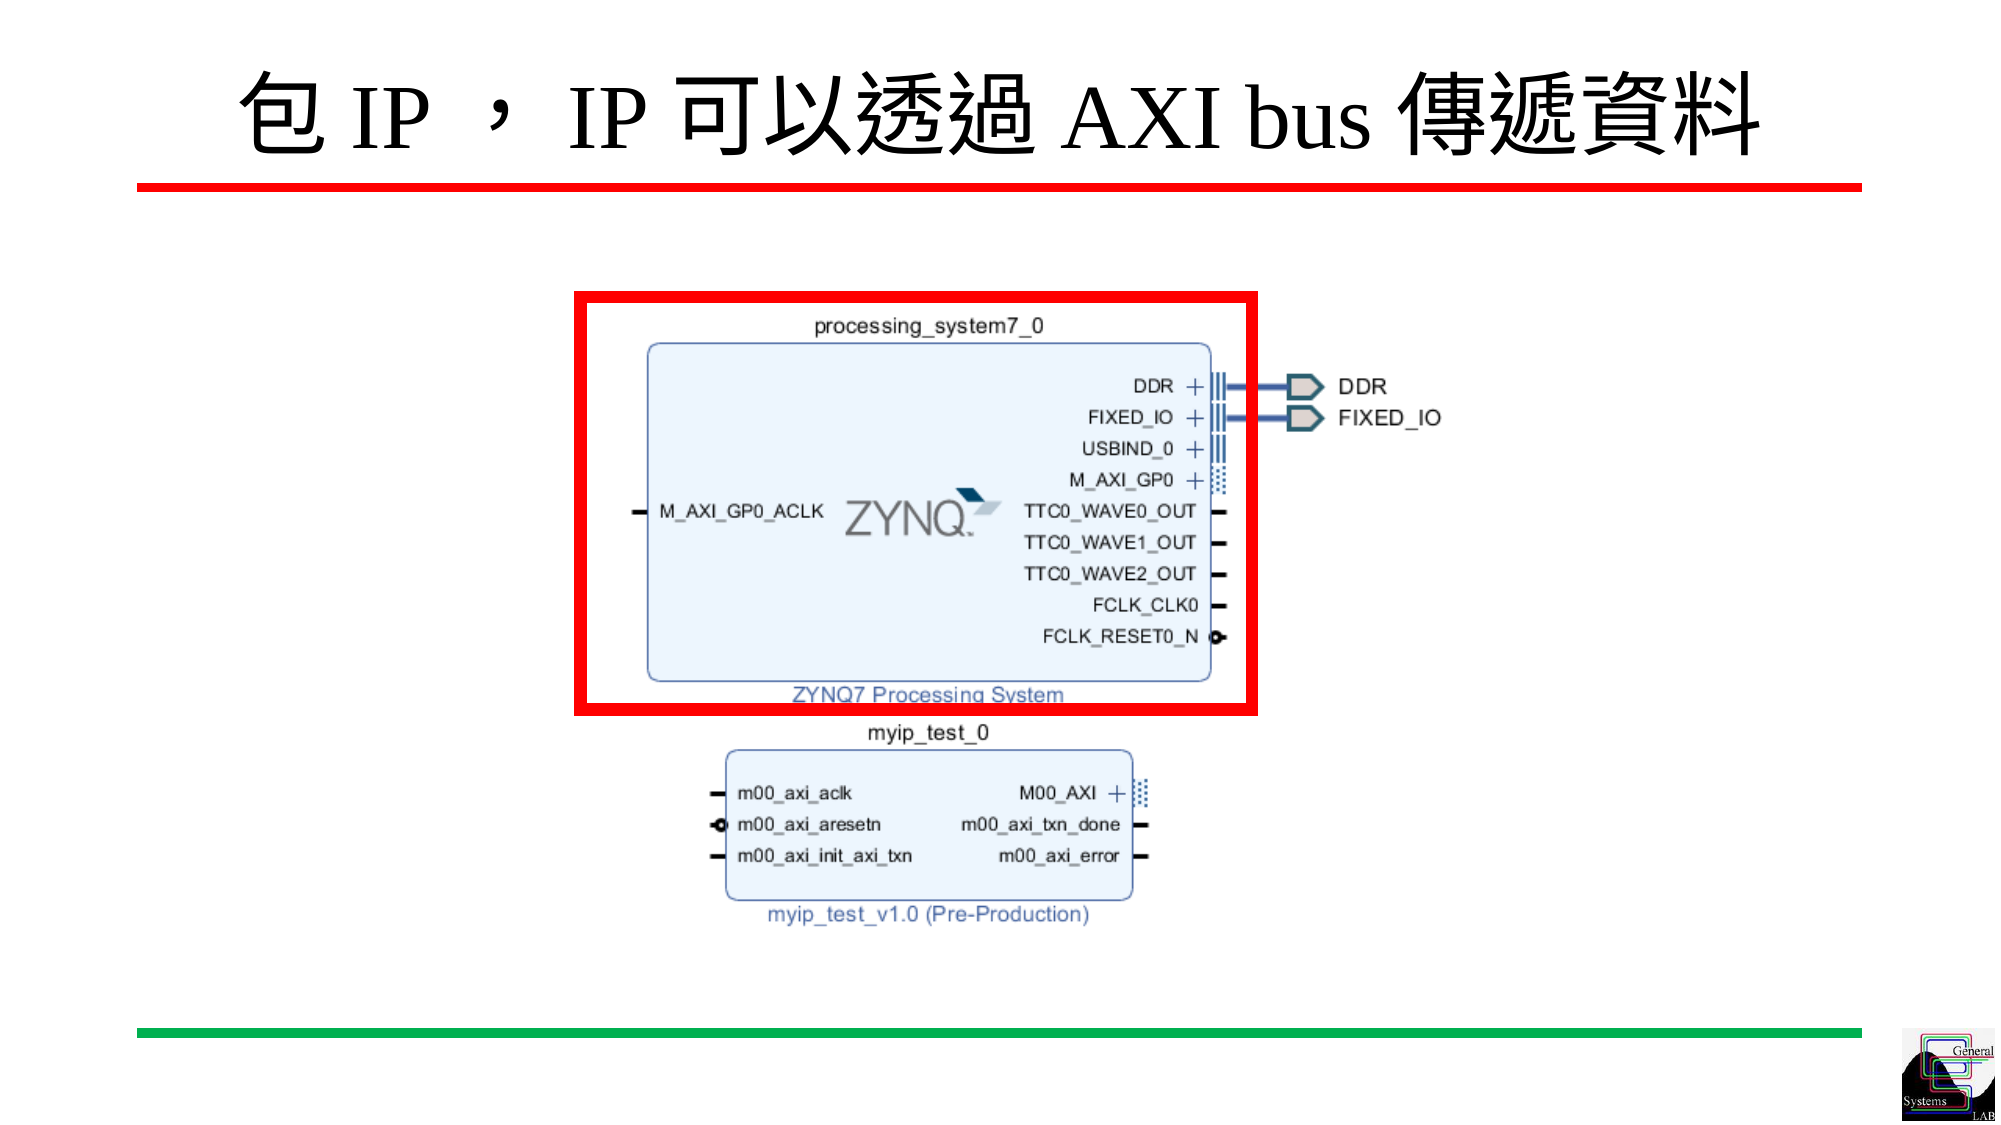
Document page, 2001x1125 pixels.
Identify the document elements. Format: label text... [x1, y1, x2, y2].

title 包IP，IP可以透過AXI bus傳遞資料 [137, 59, 1863, 178]
picture [458, 252, 1542, 942]
picture [1902, 1028, 1995, 1121]
